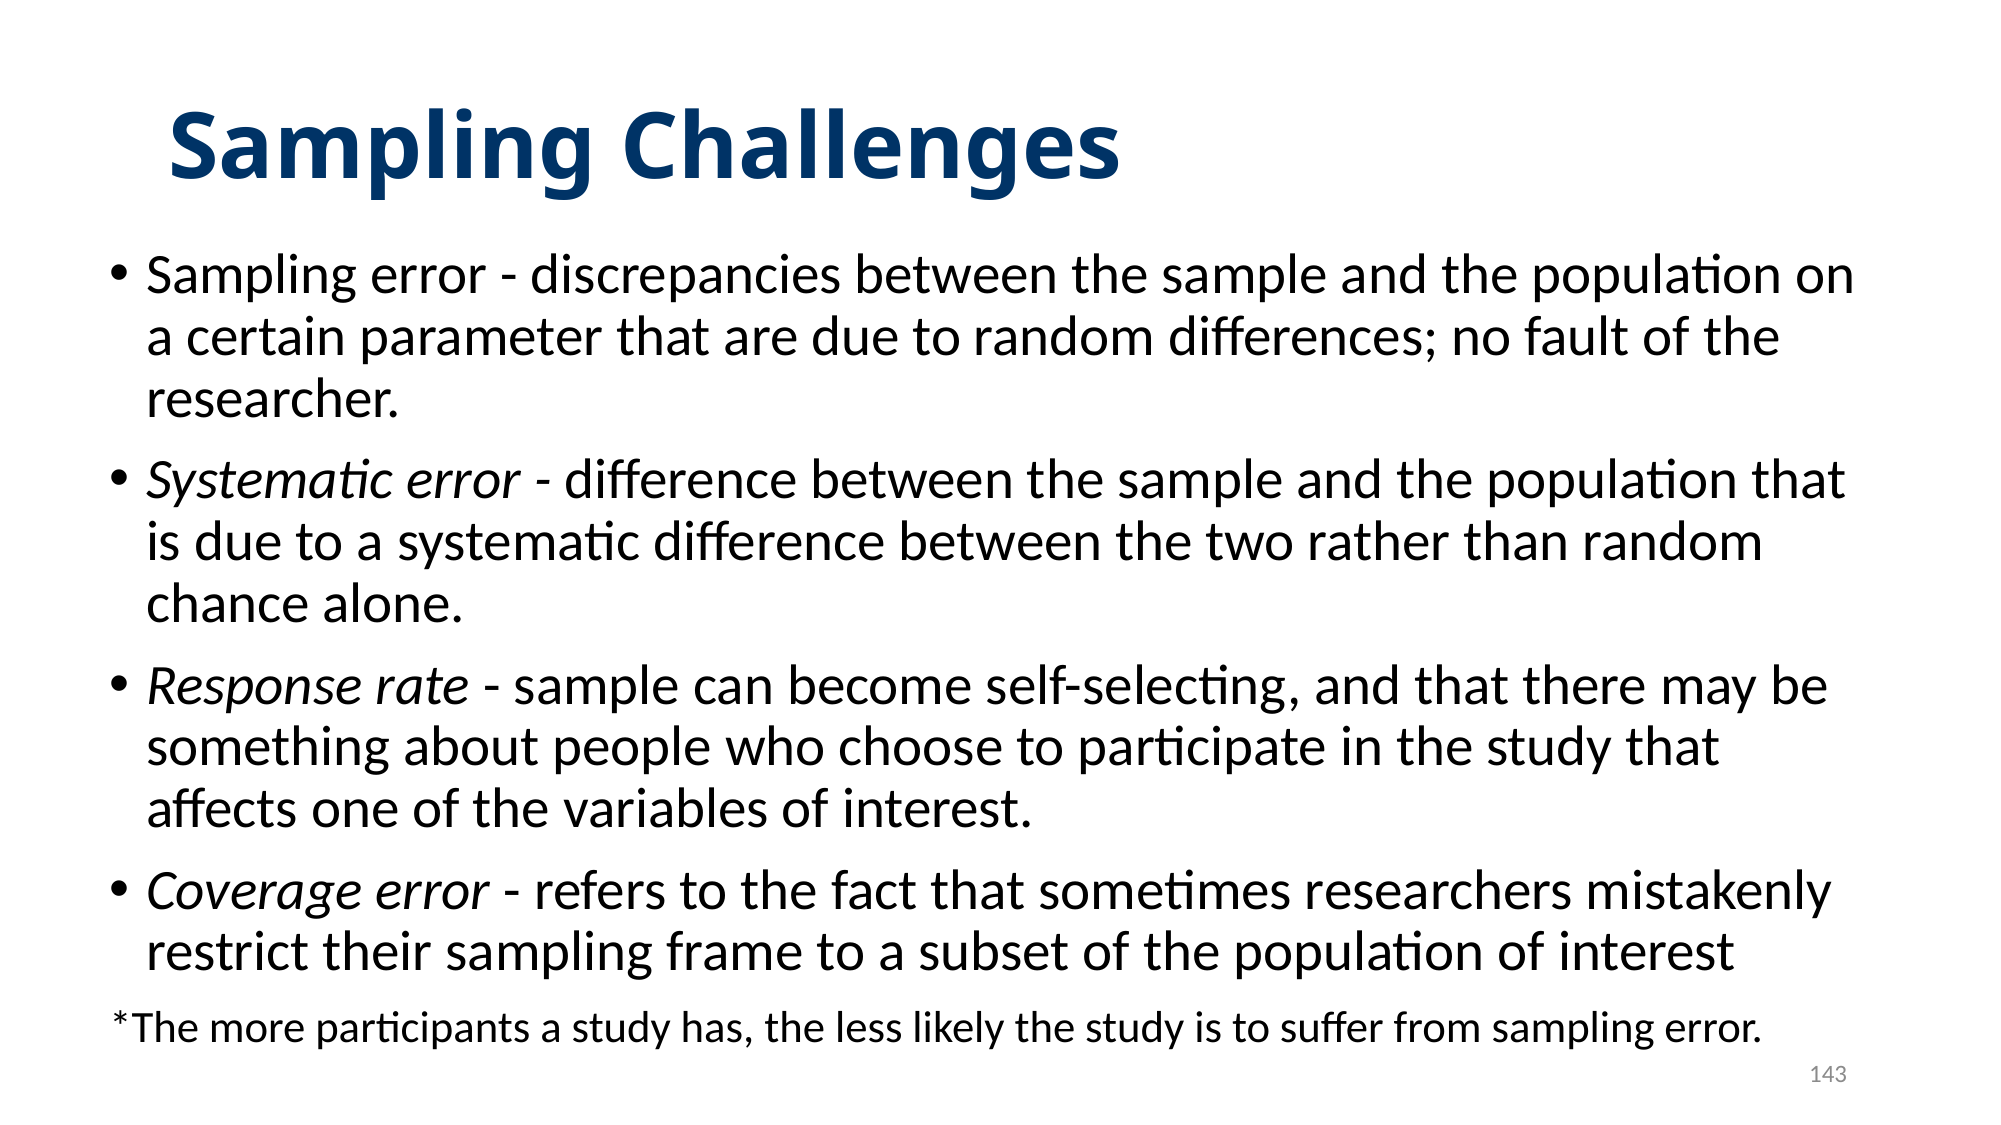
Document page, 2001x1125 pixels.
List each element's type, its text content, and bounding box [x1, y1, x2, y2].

slide_number 143 [1412, 1070, 1863, 1103]
list Sampling error - discrepancies between the sample and the population on a certain parameter that are due to random differences; no fault of the researcher. Systematic error - difference between the sample and the population that is due to a systematic difference between the two rather than random chance alone. Response rate - sample can become self-selecting, and that there may be something about people who choose to participate in the study that affects one of the variables of interest. Coverage error - refers to the fact that sometimes researchers mistakenly restrict their sampling frame to a subset of the population of interest *The more participants a study has, the less likely the study is to suffer from sampling error. [94, 237, 1881, 1070]
title Sampling Challenges [153, 42, 1729, 237]
